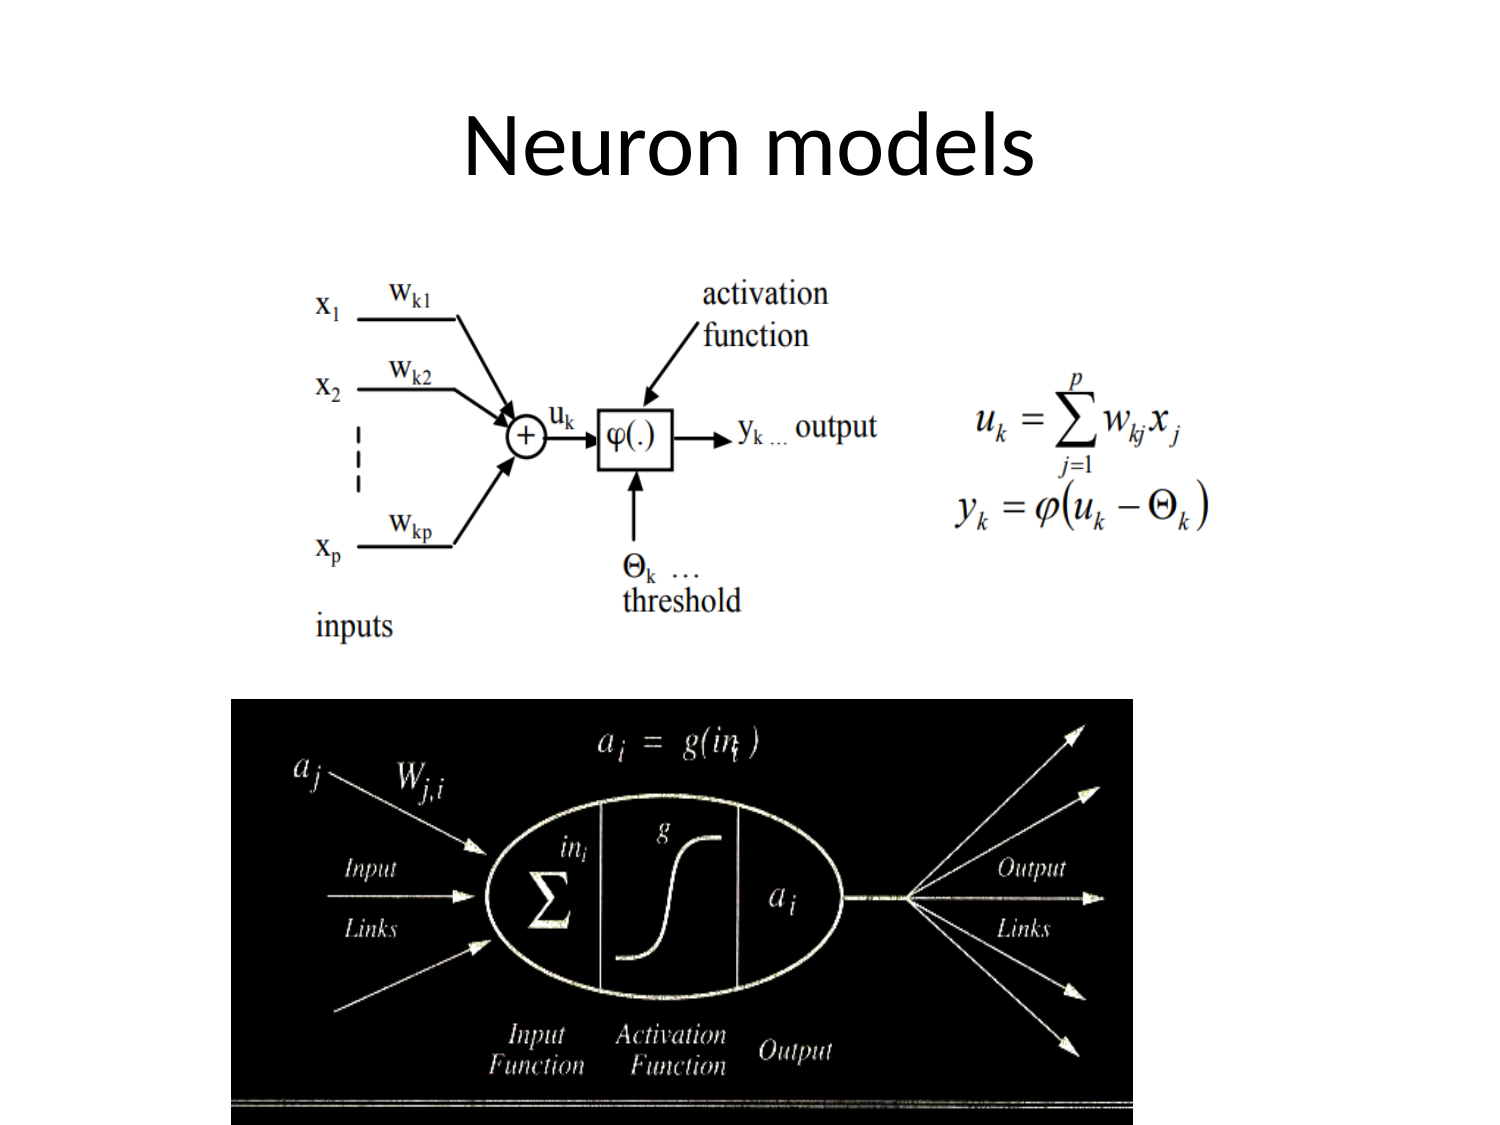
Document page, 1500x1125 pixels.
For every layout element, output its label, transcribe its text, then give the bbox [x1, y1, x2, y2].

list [230, 699, 1134, 1125]
title Neuron models [75, 45, 1425, 233]
picture [262, 237, 1238, 676]
